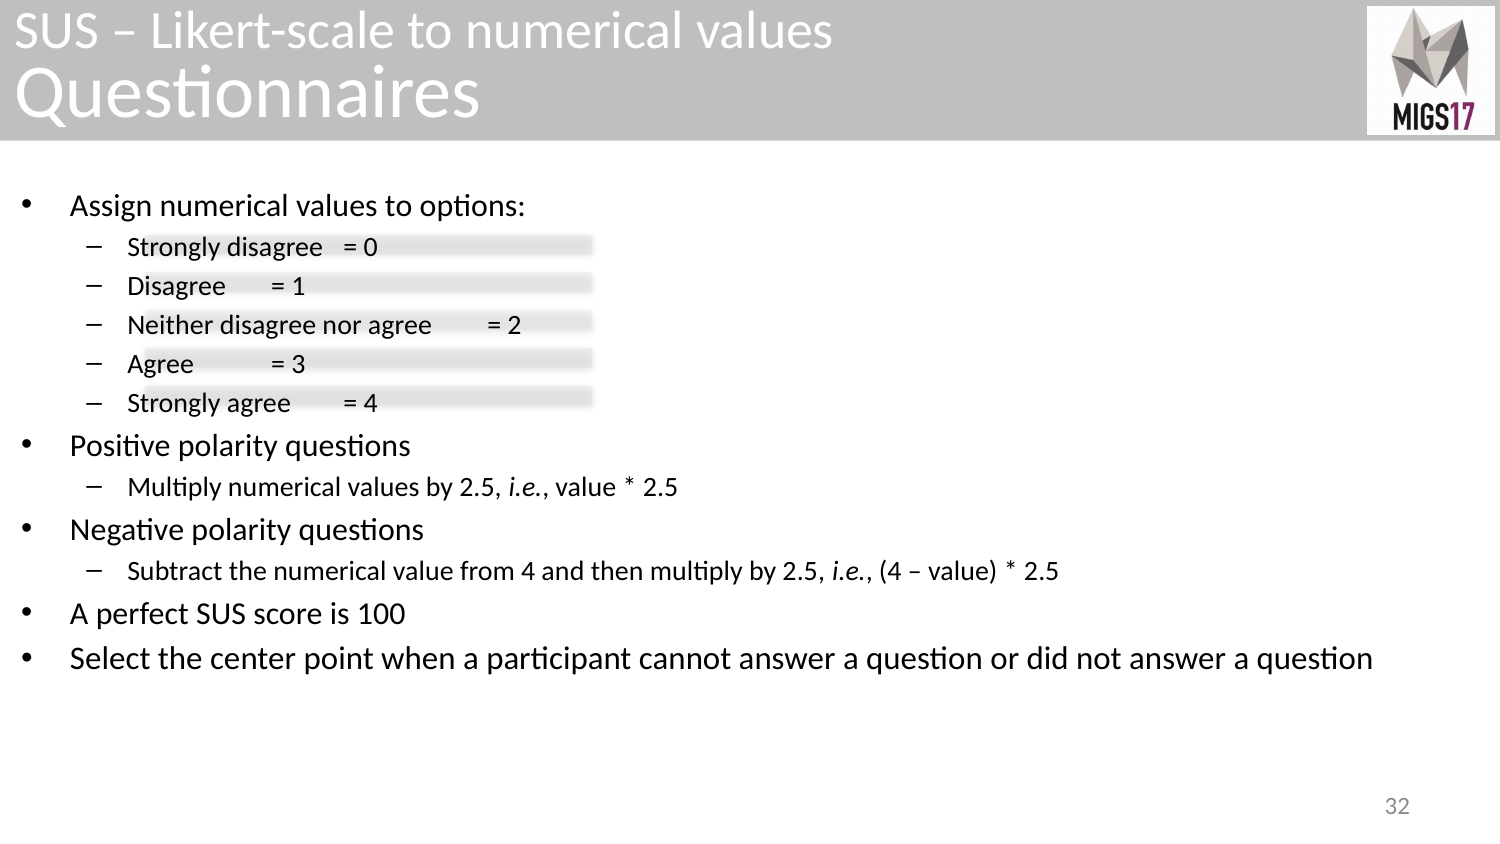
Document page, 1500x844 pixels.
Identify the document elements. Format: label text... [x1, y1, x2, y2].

slide_number 32 [1074, 782, 1425, 827]
list Assign numerical values to options: Strongly disagree = 0 Disagree = 1 Neither disagree nor agree = 2 Agree = 3 Strongly agree = 4 Positive polarity questions Multiply numerical values by 2.5, i.e., value * 2.5 Negative polarity questions Subtract the numerical value from 4 and then multiply by 2.5, i.e., (4 – value) * 2.5 A perfect SUS score is 100 Select the center point when a participant cannot answer a question or did not answer a question [6, 176, 1407, 734]
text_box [144, 234, 593, 406]
picture [1367, 6, 1496, 135]
title SUS – Likert-scale to numerical values Questionnaires [0, 0, 1500, 141]
